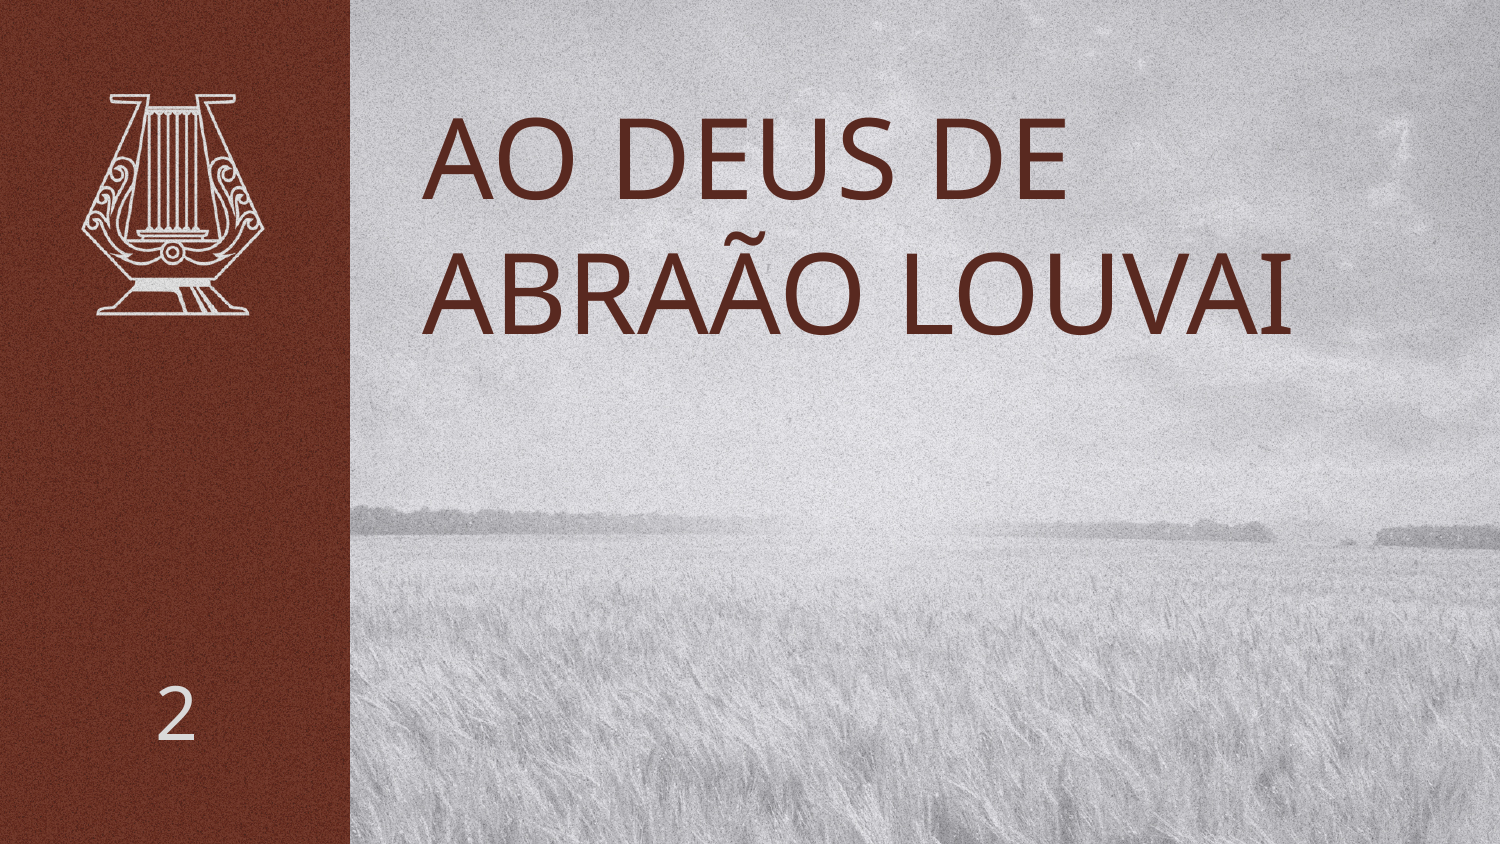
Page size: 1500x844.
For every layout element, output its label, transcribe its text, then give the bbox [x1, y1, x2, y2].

picture [0, 0, 1500, 844]
list 2 [76, 658, 278, 765]
title AO DEUS DE ABRAÃO LOUVAI [407, 79, 1447, 777]
